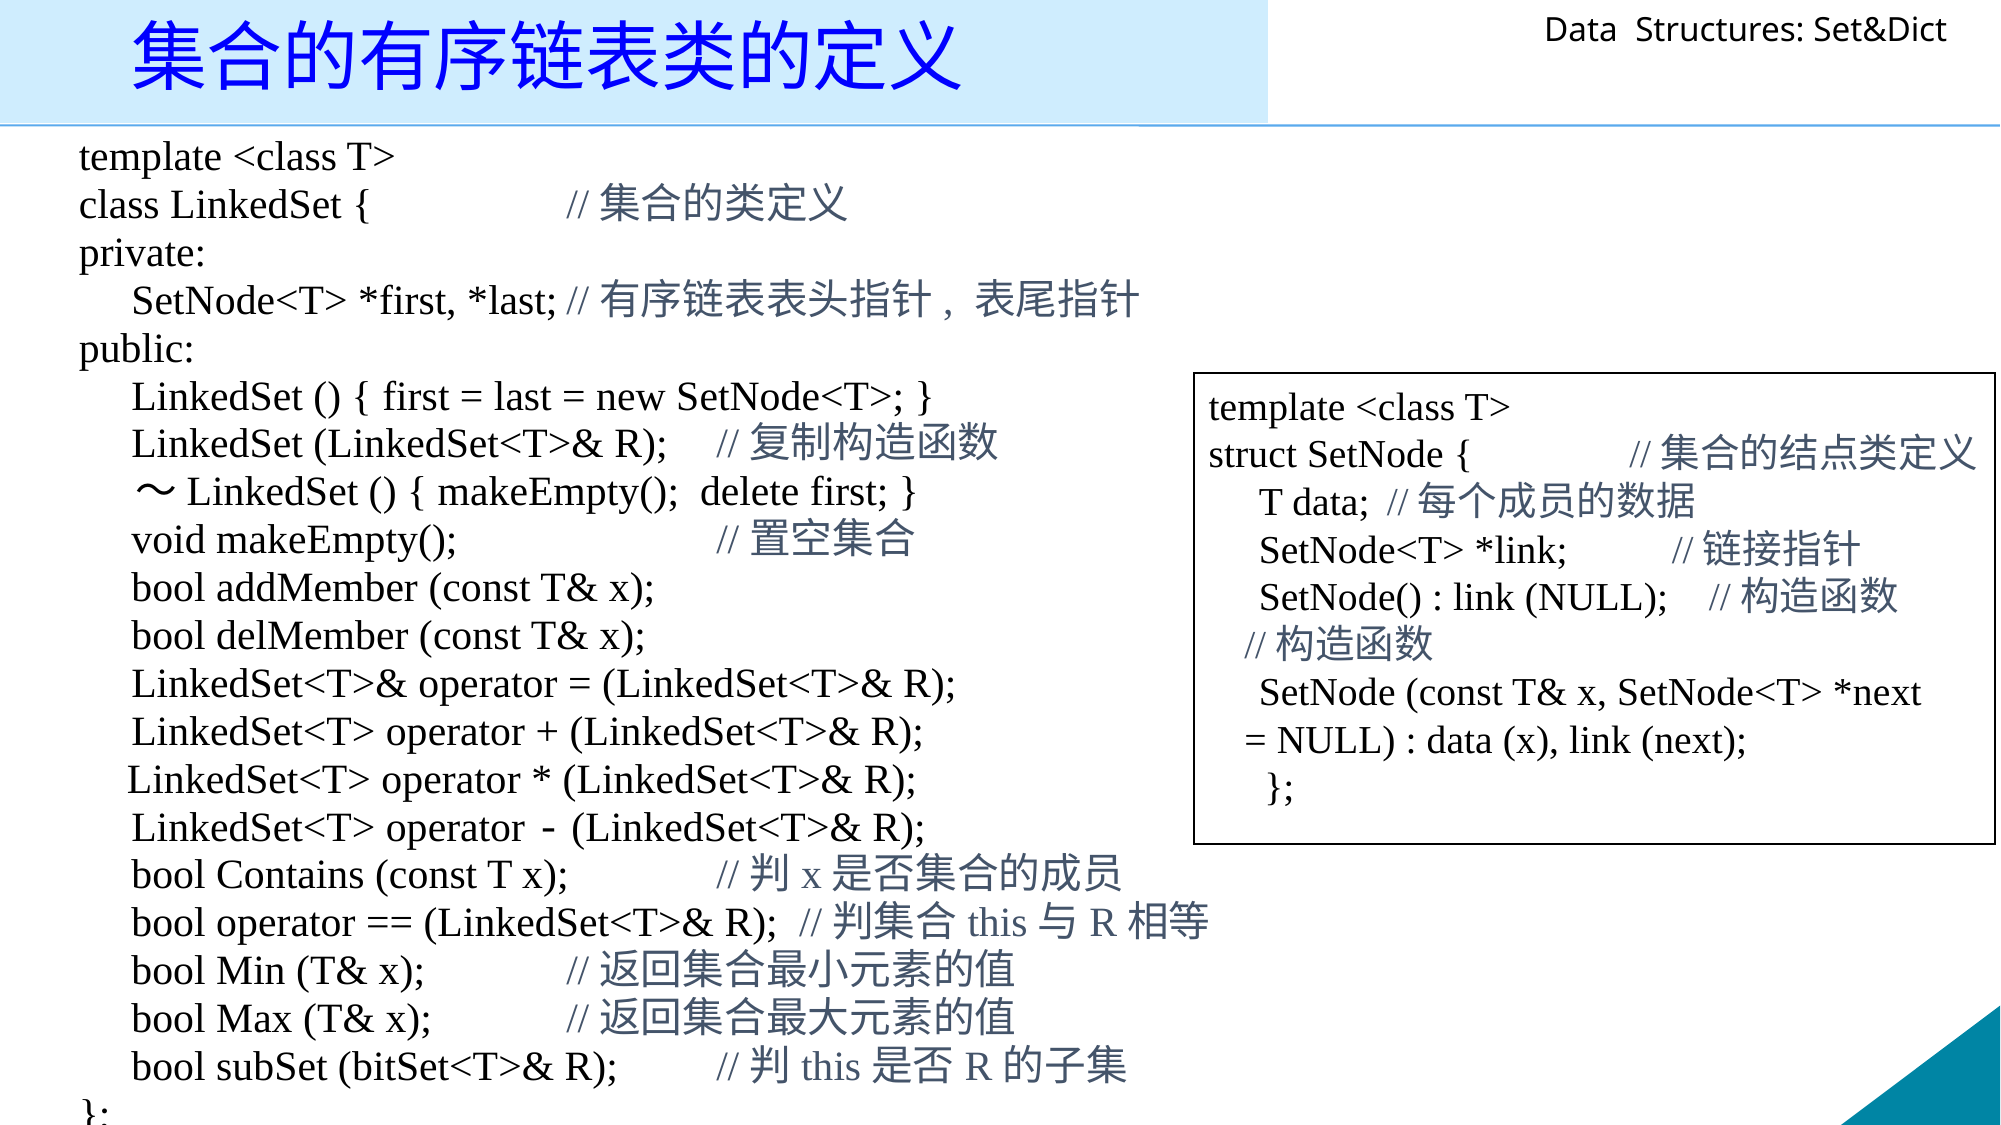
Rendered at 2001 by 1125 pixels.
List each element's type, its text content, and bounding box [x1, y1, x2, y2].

title 集合的有序链表类的定义 [115, 11, 1391, 109]
text_box template <class T> class LinkedSet { //集合的类定义 private: SetNode<T> *first, *last; //有序链表表头指针, 表尾指针 public: LinkedSet () { first = last = new SetNode<T>; } LinkedSet (LinkedSet<T>& R); //复制构造函数 ～LinkedSet () { makeEmpty(); delete first; } void makeEmpty(); //置空集合 bool addMember (const T& x); bool delMember (const T& x); LinkedSet<T>& operator = (LinkedSet<T>& R); LinkedSet<T> operator + (LinkedSet<T>& R); LinkedSet<T> operator * (LinkedSet<T>& R); LinkedSet<T> operator - (LinkedSet<T>& R); bool Contains (const T x); //判x是否集合的成员 bool operator == (LinkedSet<T>& R); //判集合this与R相等 bool Min (T& x); //返回集合最小元素的值 bool Max (T& x); //返回集合最大元素的值 bool subSet (bitSet<T>& R); //判this是否R的子集 }; [63, 123, 1524, 1074]
list template <class T> struct SetNode { //集合的结点类定义 T data; //每个成员的数据 SetNode<T> *link; //链接指针 SetNode() : link (NULL); //构造函数 //构造函数 SetNode (const T& x, SetNode<T> *next = NULL) : data (x), link (next); }; [1524, 372, 1996, 845]
